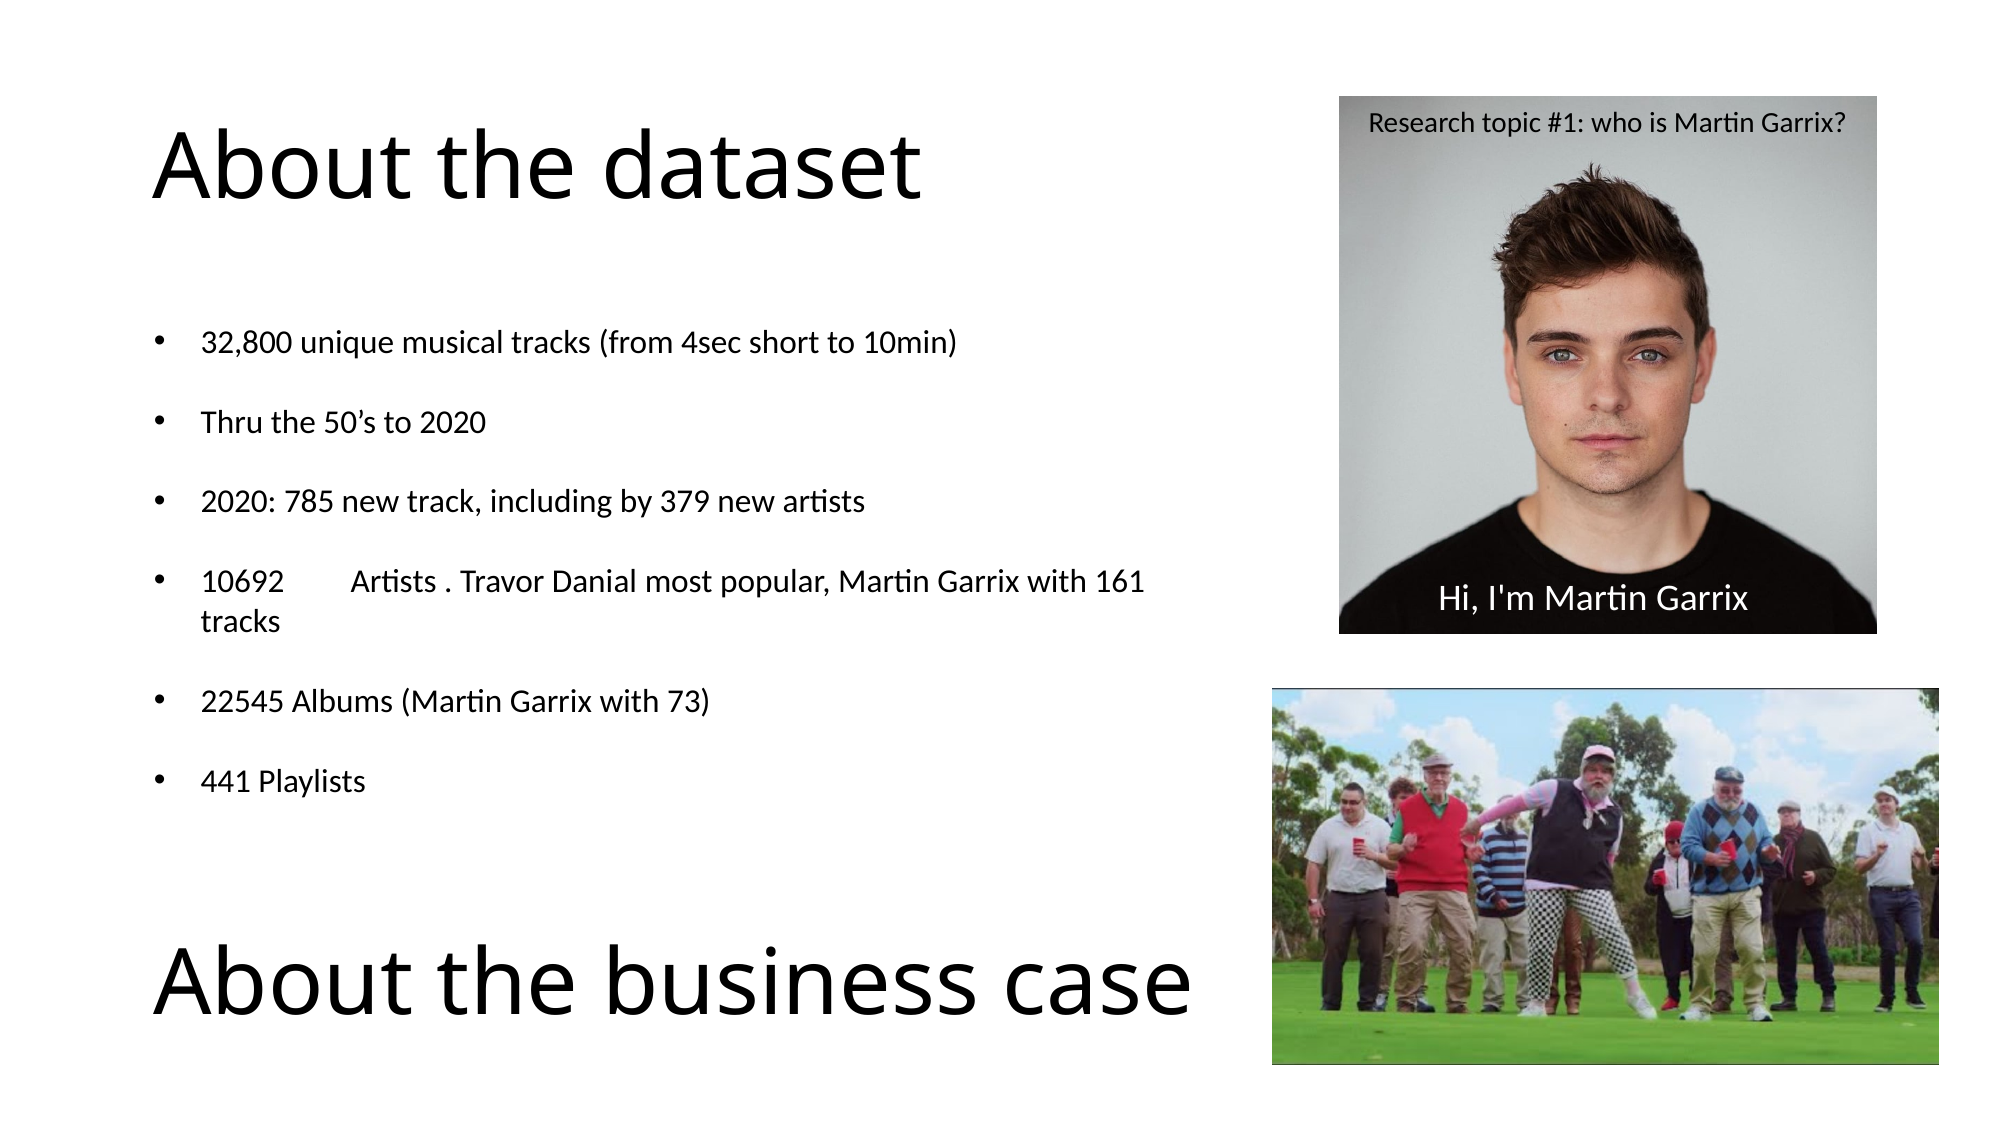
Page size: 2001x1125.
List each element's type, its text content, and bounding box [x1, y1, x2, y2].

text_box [1271, 687, 1940, 1066]
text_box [1339, 96, 1877, 634]
text_box 32,800 unique musical tracks (from 4sec short to 10min) Thru the 50’s to 2020 2020: 785 new track, including by 379 new artists 10692 Artists . Travor Danial most popular, Martin Garrix with 161 tracks 22545 Albums (Martin Garrix with 73) 441 Playlists [139, 312, 1230, 876]
text_box About the business case [138, 876, 1864, 1094]
title About the dataset [137, 59, 1863, 278]
